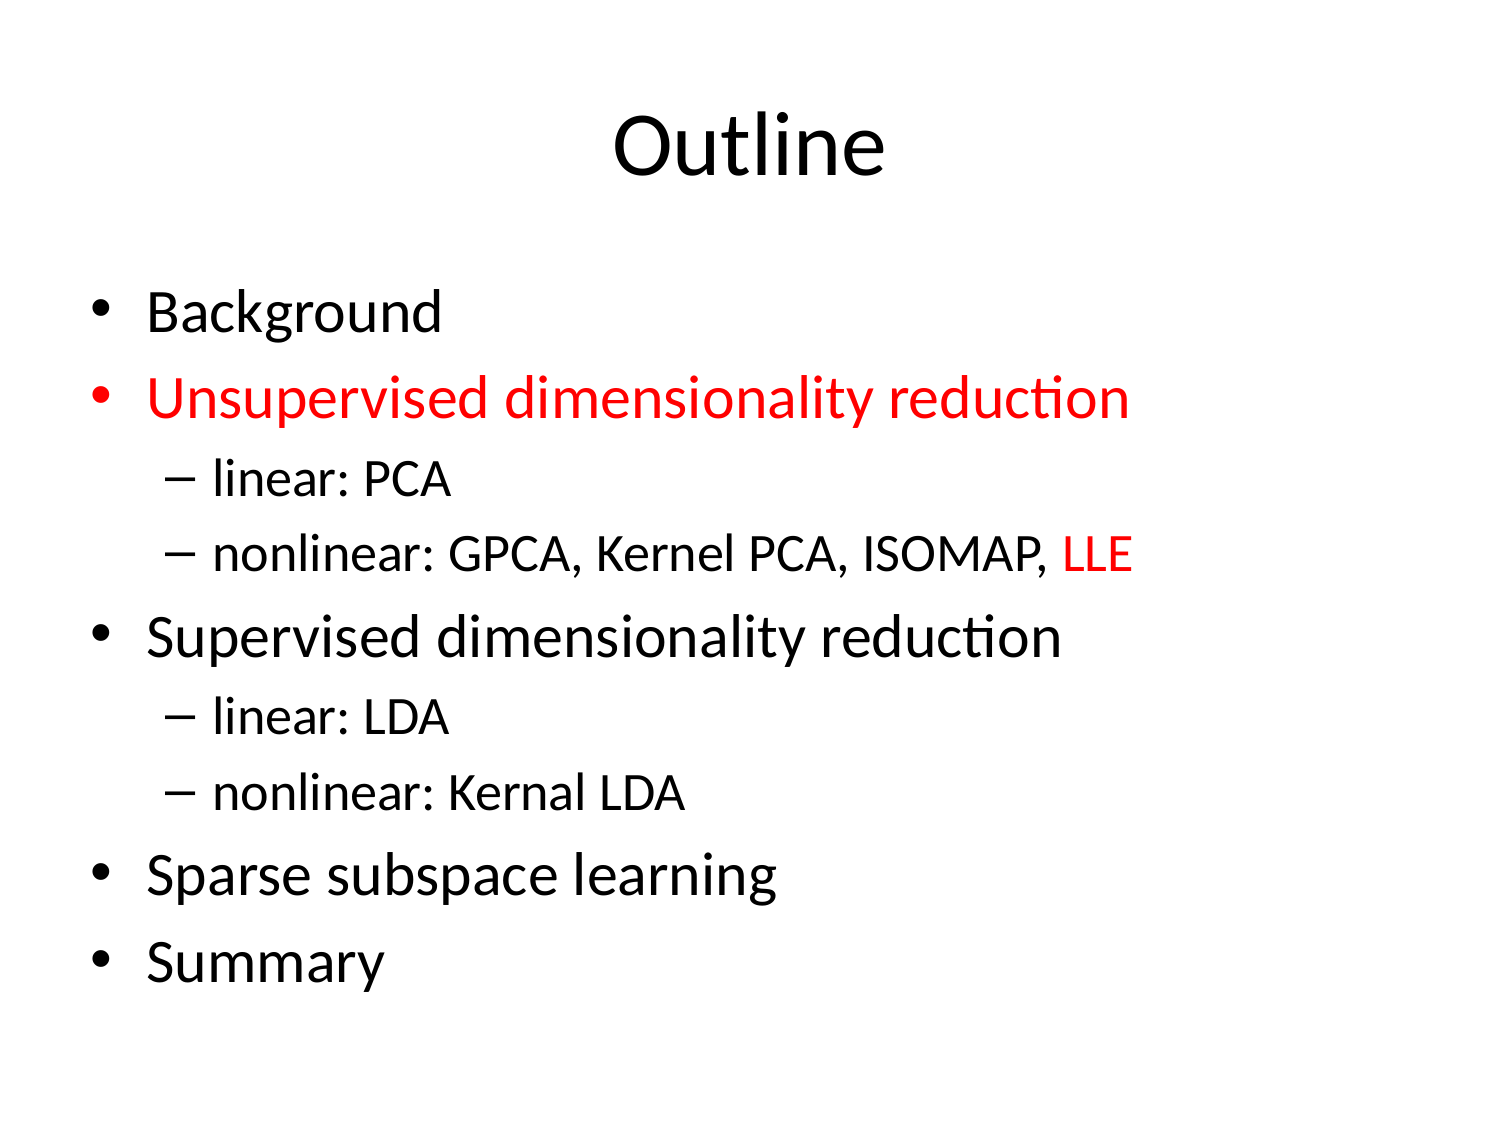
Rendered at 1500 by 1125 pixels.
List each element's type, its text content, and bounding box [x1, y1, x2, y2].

list Background Unsupervised dimensionality reduction linear: PCA nonlinear: GPCA, Kernel PCA, ISOMAP, LLE Supervised dimensionality reduction linear: LDA nonlinear: Kernal LDA Sparse subspace learning Summary [75, 262, 1425, 1005]
title Outline [75, 45, 1425, 233]
